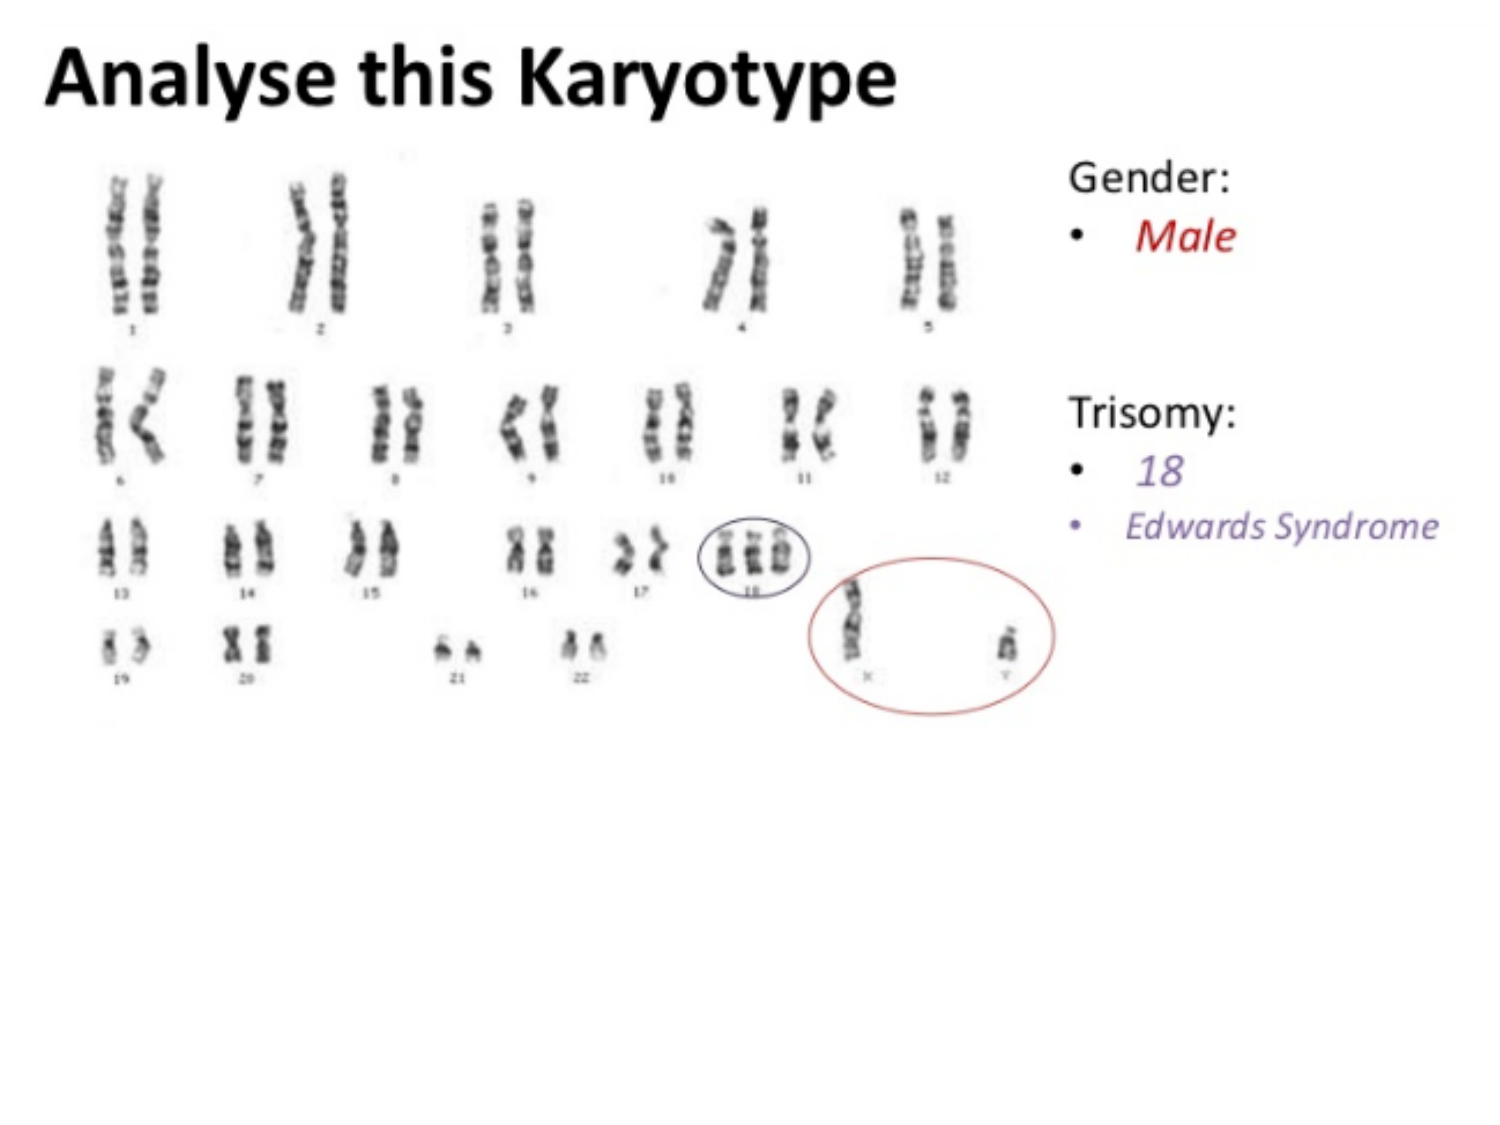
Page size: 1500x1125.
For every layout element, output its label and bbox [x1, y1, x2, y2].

picture [37, 24, 1488, 735]
